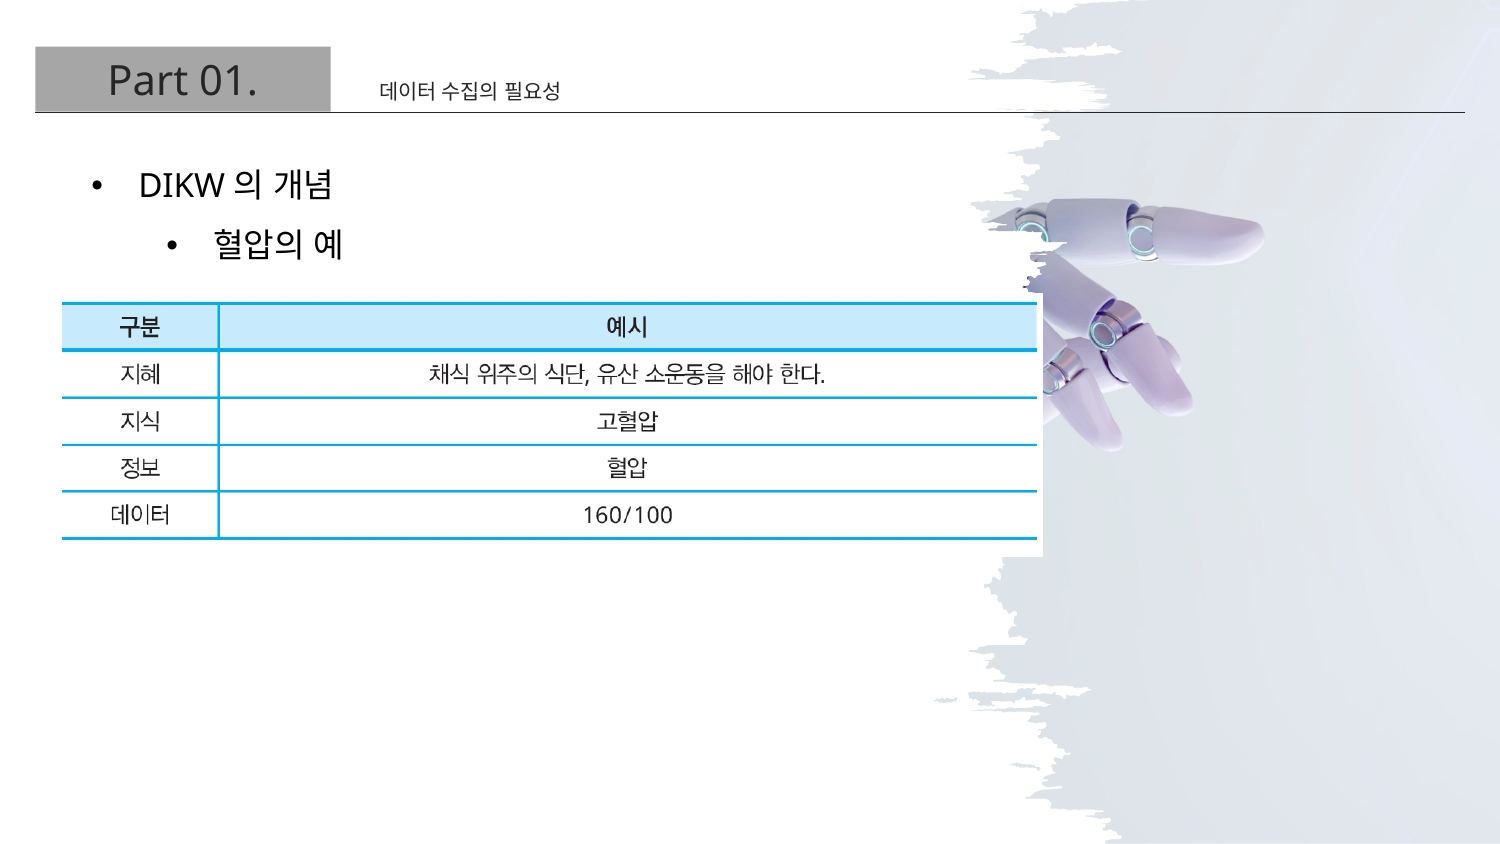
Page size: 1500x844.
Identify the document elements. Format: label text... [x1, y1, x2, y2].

text_box 데이터 수집의 필요성 [316, 71, 625, 111]
picture [55, 0, 1500, 844]
text_box Part 01. [35, 46, 331, 111]
text_box DIKW의 개념 혈압의 예 [76, 137, 850, 272]
